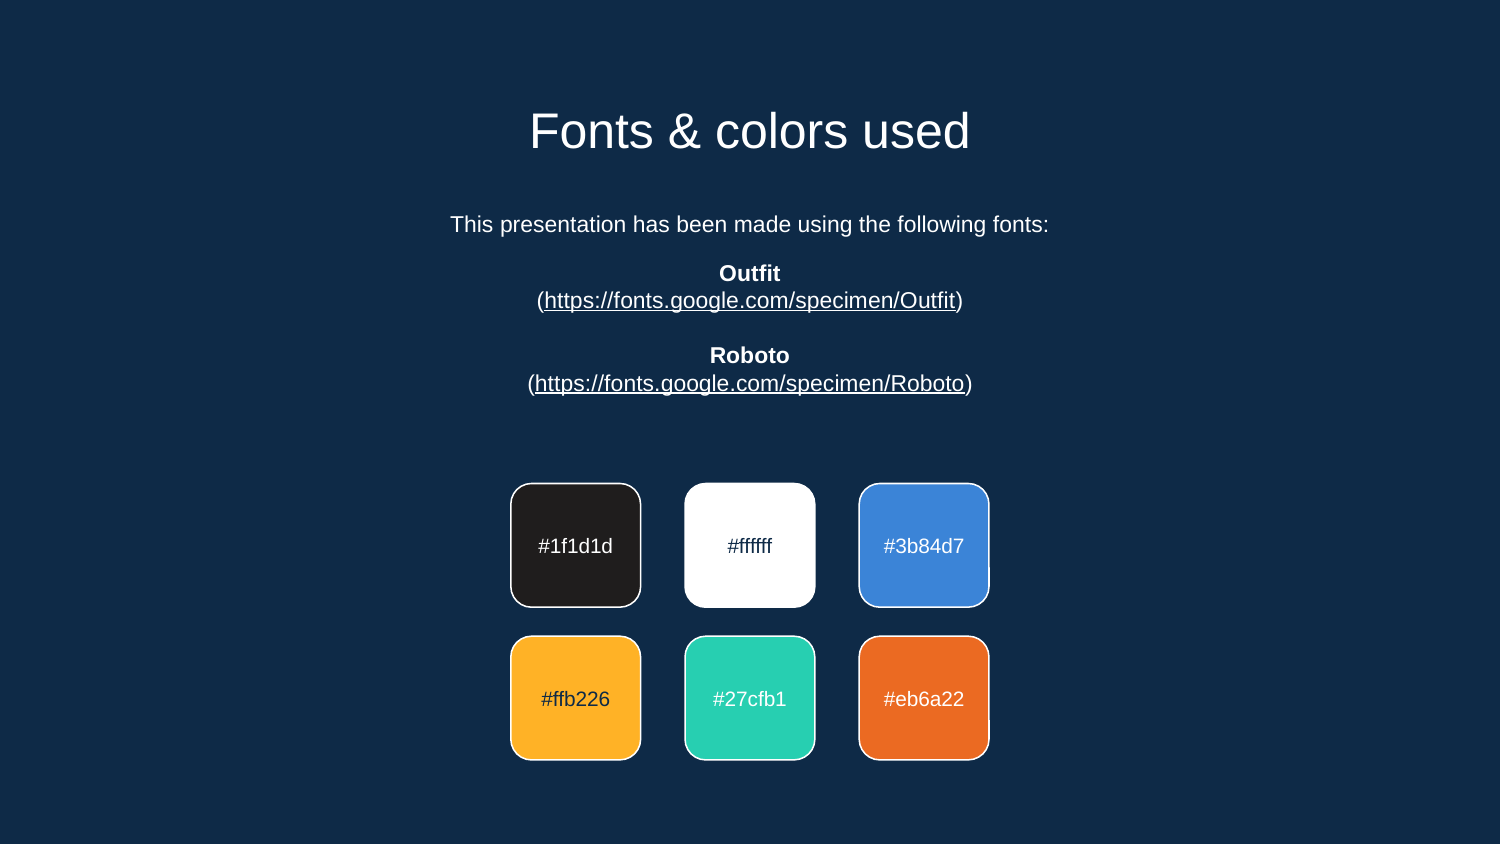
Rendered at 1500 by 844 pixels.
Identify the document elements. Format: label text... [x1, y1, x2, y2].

text_box #ffffff [685, 509, 815, 582]
text_box [510, 636, 641, 661]
text_box #eb6a22 [859, 661, 989, 735]
title Fonts & colors used [118, 83, 1382, 163]
text_box #27cfb1 [685, 661, 815, 735]
text_box [685, 636, 815, 661]
text_box #ffb226 [510, 661, 641, 735]
text_box [859, 735, 989, 760]
text_box [510, 582, 641, 608]
text_box [685, 735, 815, 760]
text_box [685, 582, 815, 608]
text_box [685, 483, 815, 509]
text_box [859, 483, 989, 509]
text_box This presentation has been made using the following fonts: Outfit (https://fonts.google.com/specimen/Outfit) Roboto (https://fonts.google.com/specimen/Roboto) [118, 194, 1382, 436]
text_box [510, 483, 641, 509]
text_box [510, 735, 641, 760]
text_box [859, 636, 989, 661]
text_box #1f1d1d [510, 509, 641, 582]
text_box [859, 582, 989, 608]
text_box #3b84d7 [859, 509, 989, 582]
